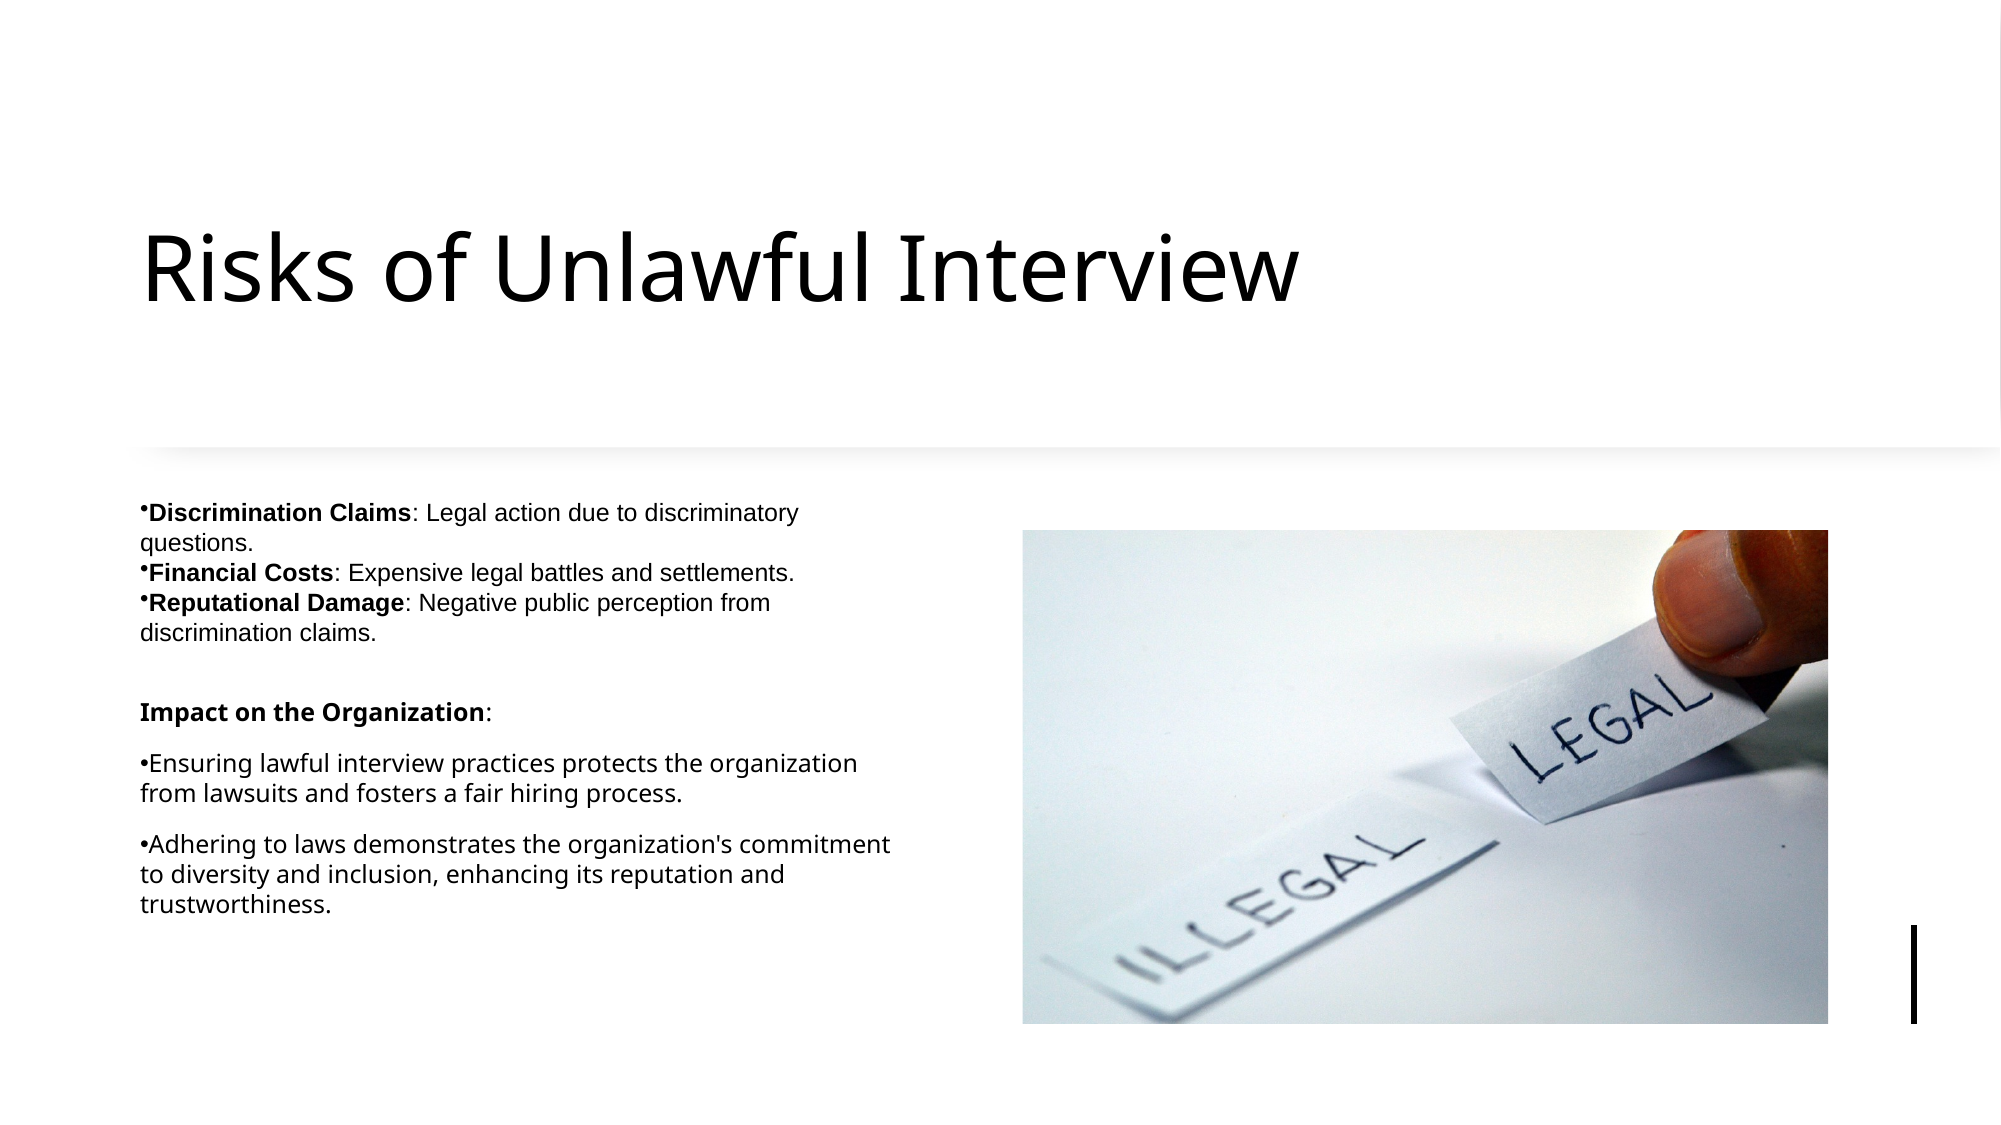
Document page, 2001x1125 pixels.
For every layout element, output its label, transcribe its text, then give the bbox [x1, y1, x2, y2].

title Risks of Unlawful Interview [124, 140, 1784, 390]
text_box [0, 0, 2000, 448]
text_box [0, 448, 2000, 1125]
picture [1022, 530, 1829, 1024]
list Discrimination Claims: Legal action due to discriminatory questions. Financial Costs: Expensive legal battles and settlements. Reputational Damage: Negative public perception from discrimination claims. Impact on the Organization: Ensuring lawful interview practices protects the organization from lawsuits and fosters a fair hiring process. Adhering to laws demonstrates the organization's commitment to diversity and inclusion, enhancing its reputation and trustworthiness. [124, 488, 926, 987]
